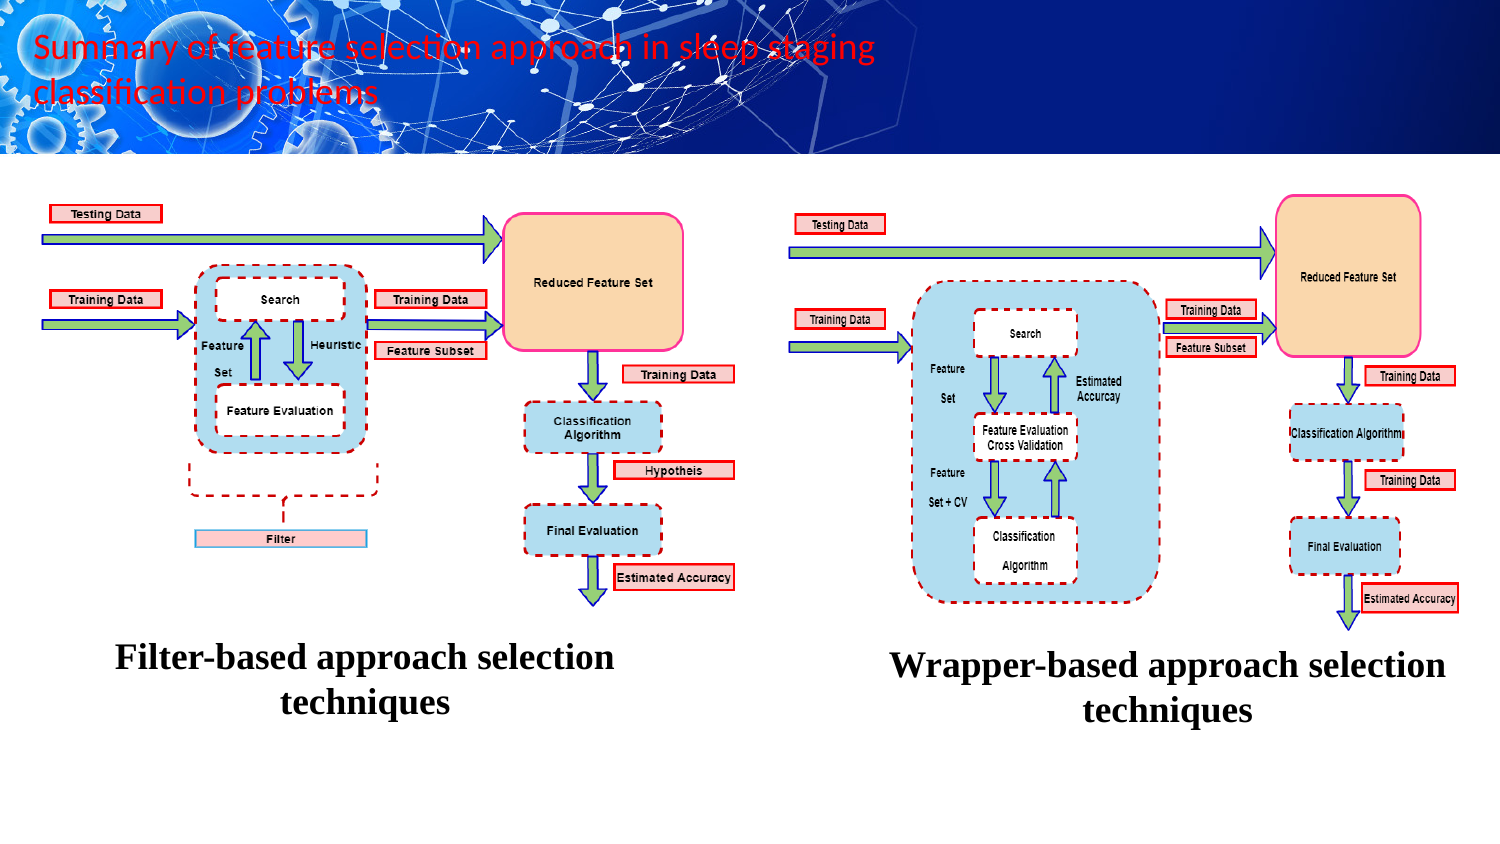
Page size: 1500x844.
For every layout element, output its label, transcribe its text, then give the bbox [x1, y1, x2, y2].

text_box Summary of feature selection approach in sleep staging classification problems [18, 14, 1086, 120]
text_box Filter-based approach selection techniques [18, 625, 712, 730]
text_box Wrapper-based approach selection techniques [862, 632, 1473, 738]
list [41, 194, 735, 608]
picture [0, 0, 1500, 844]
